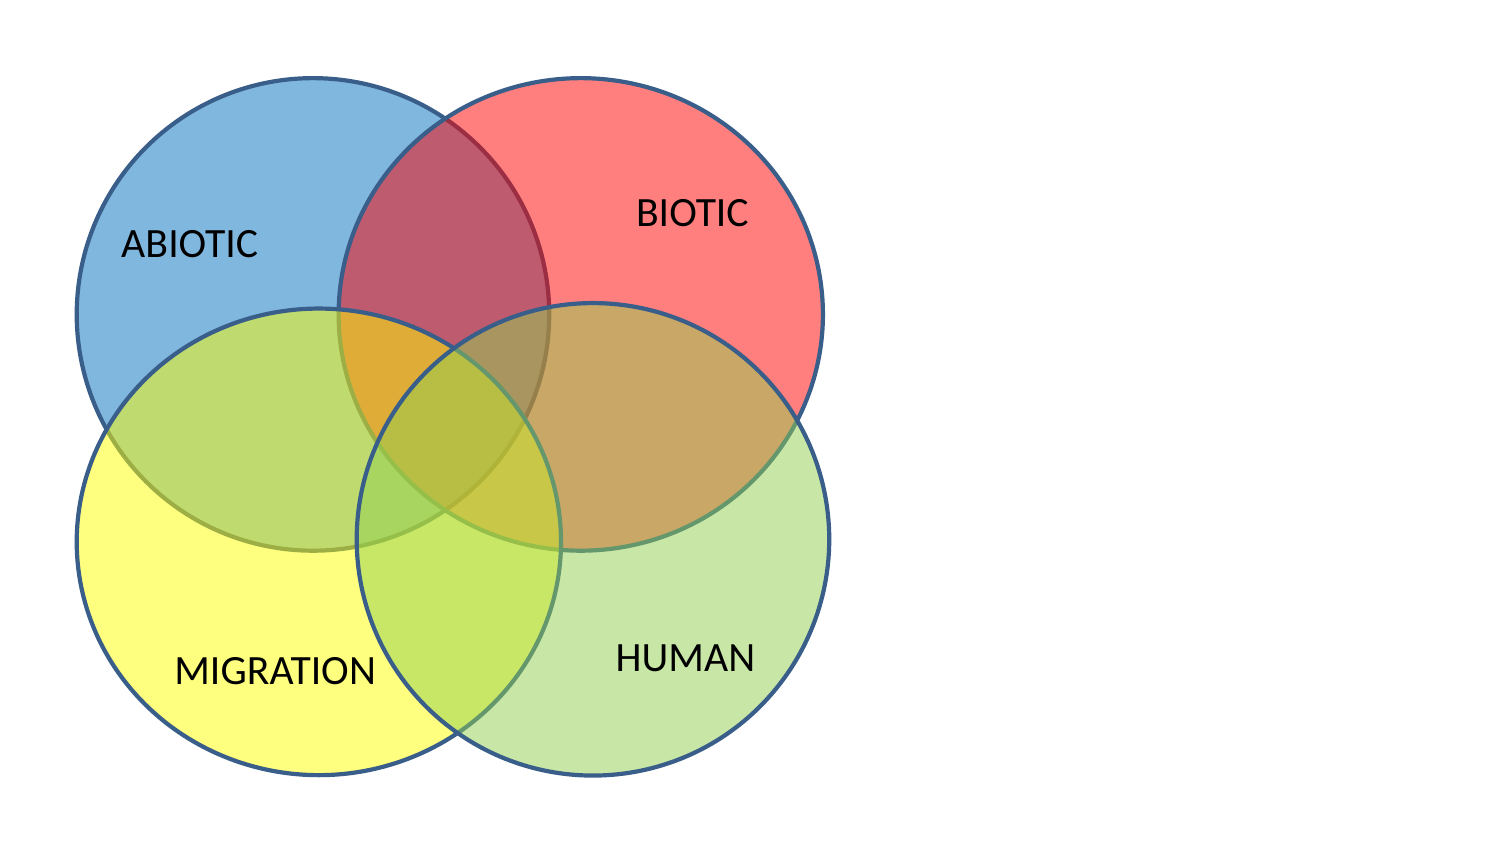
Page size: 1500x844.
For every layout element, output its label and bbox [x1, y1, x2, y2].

text_box [76, 77, 824, 776]
text_box [356, 302, 830, 776]
